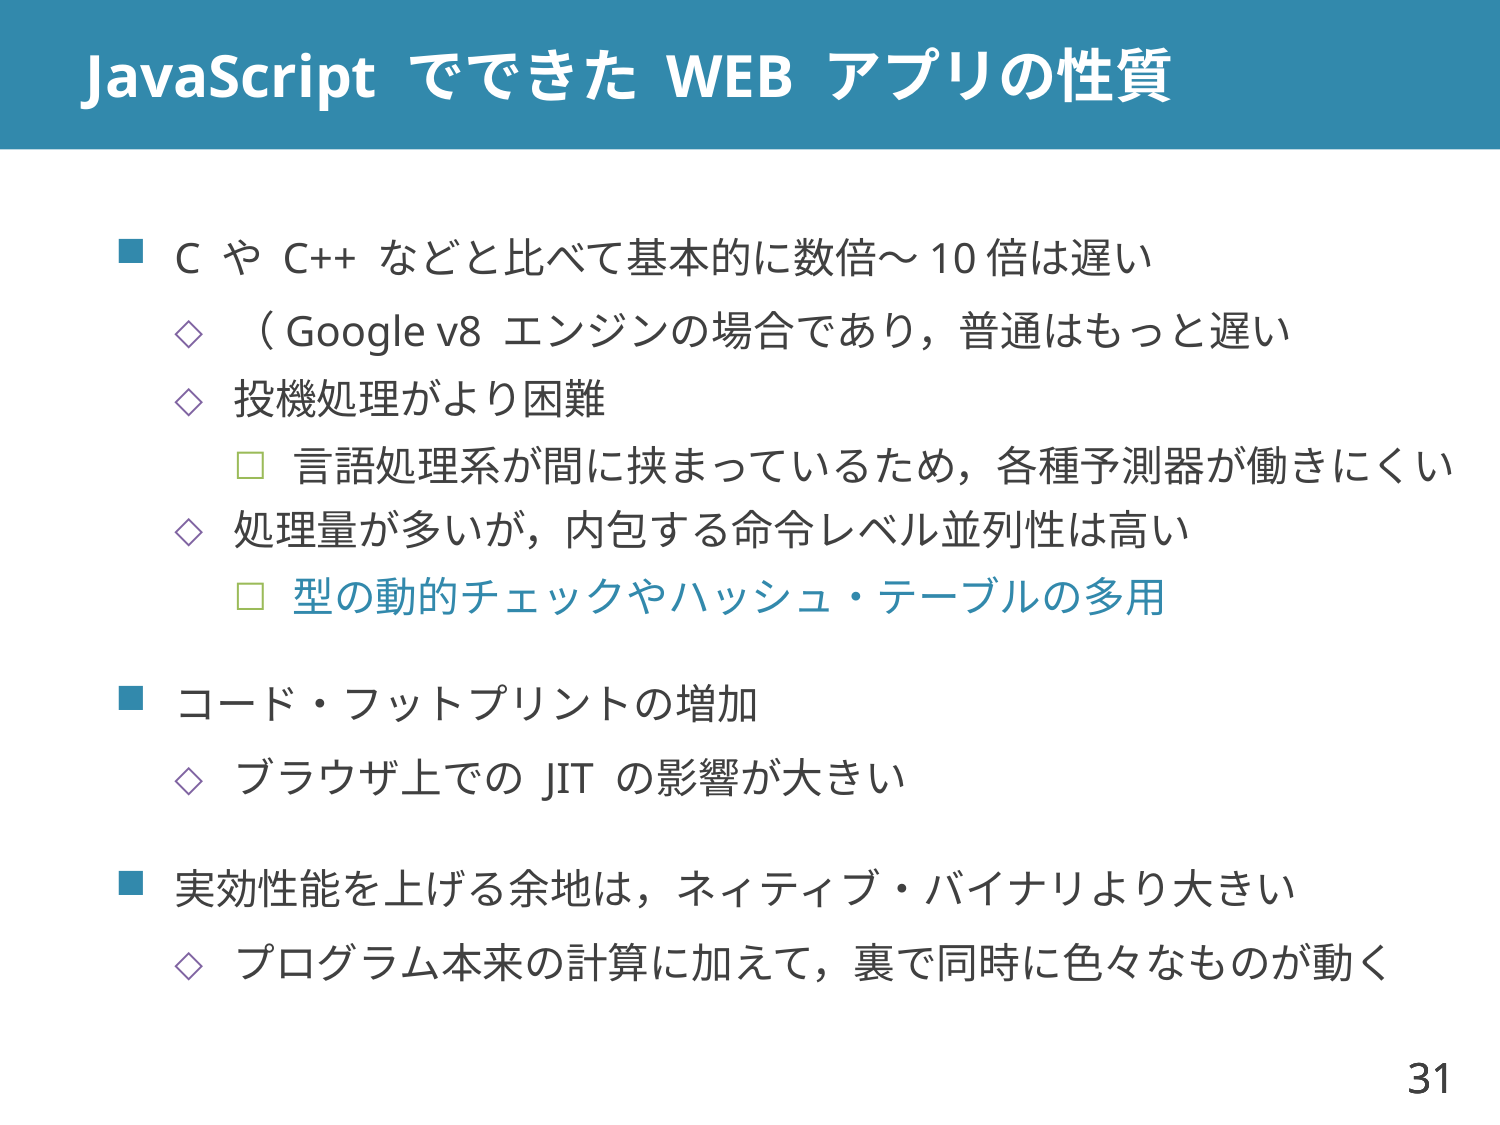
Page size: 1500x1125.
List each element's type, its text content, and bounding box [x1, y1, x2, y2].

title JavaScript でできた WEB アプリの性質 [70, 0, 1500, 150]
list C や C++ などと比べて基本的に数倍～10倍は遅い （Google v8 エンジンの場合であり，普通はもっと遅い 投機処理がより困難 言語処理系が間に挟まっているため，各種予測器が働きにくい 処理量が多いが，内包する命令レベル並列性は高い 型の動的チェックやハッシュ・テーブルの多用 コード・フットプリントの増加 ブラウザ上での JIT の影響が大きい 実効性能を上げる余地は，ネィティブ・バイナリより大きい プログラム本来の計算に加えて，裏で同時に色々なものが動く [100, 178, 1489, 1036]
